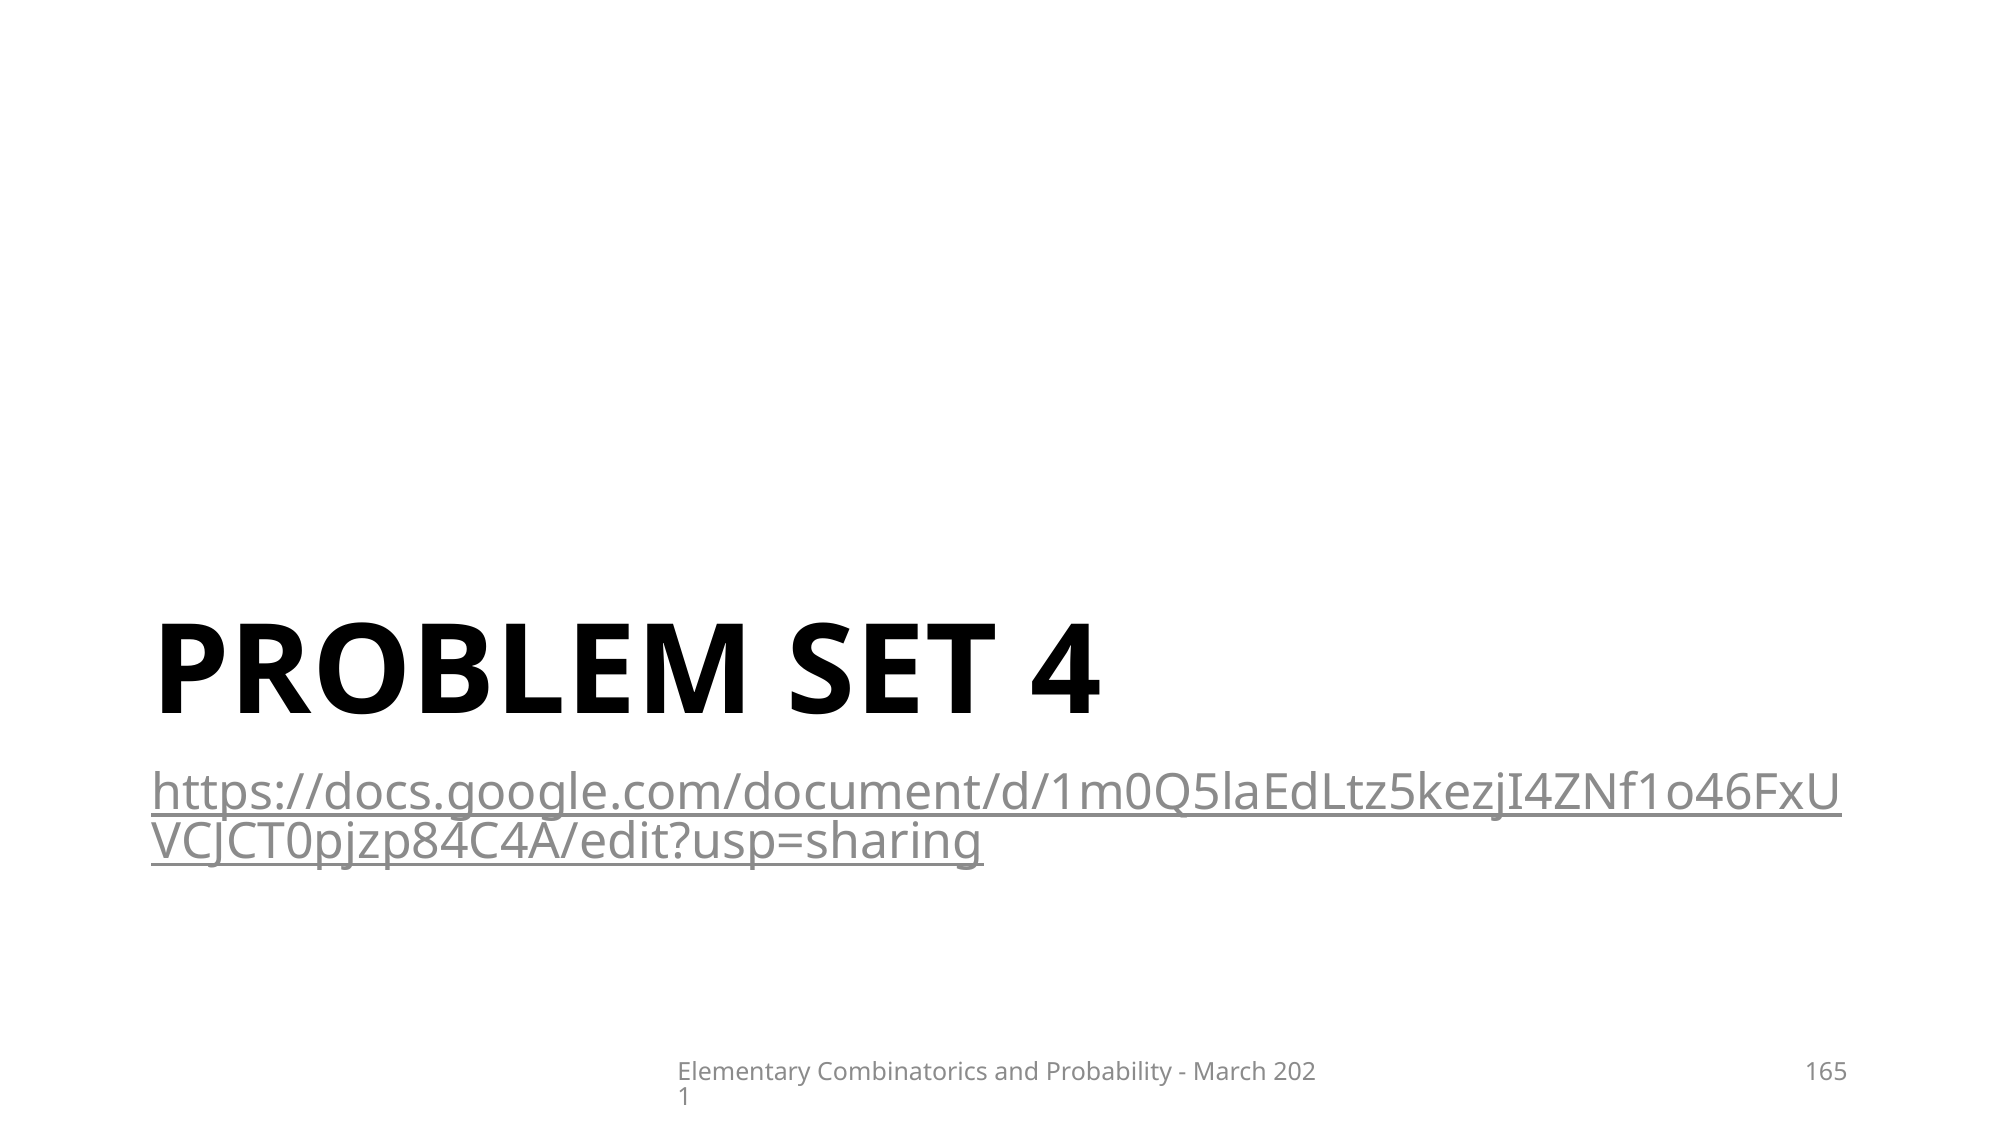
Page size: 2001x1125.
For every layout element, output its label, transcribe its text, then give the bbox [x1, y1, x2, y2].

title PROBLEM SET 4 [136, 280, 1862, 749]
footer Elementary Combinatorics and Probability - March 2021 [662, 1042, 1338, 1103]
list https://docs.google.com/document/d/1m0Q5laEdLtz5kezjI4ZNf1o46FxUVCJCT0pjzp84C4A/edit?usp=sharing [136, 752, 1862, 999]
slide_number 165 [1412, 1042, 1863, 1103]
